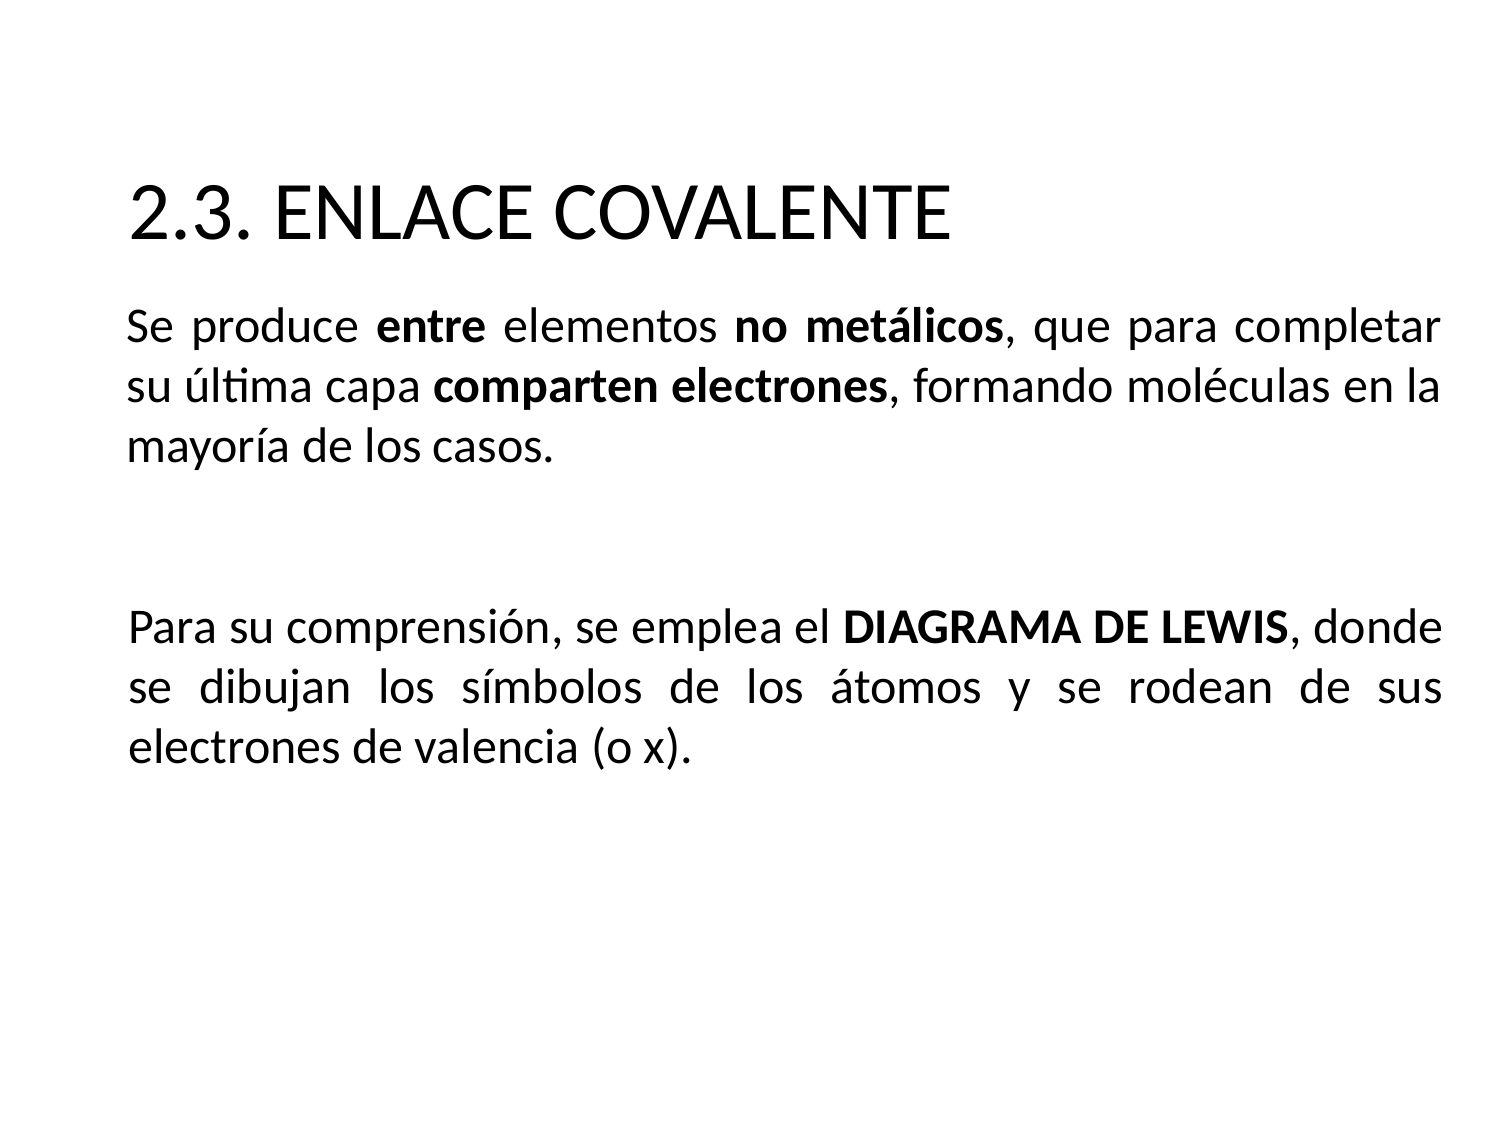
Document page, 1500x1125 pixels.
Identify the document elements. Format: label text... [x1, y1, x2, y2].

text_box Para su comprensión, se emplea el DIAGRAMA DE LEWIS, donde se dibujan los símbolos de los átomos y se rodean de sus electrones de valencia (o x). [113, 586, 1459, 782]
text_box Se produce entre elementos no metálicos, que para completar su última capa comparten electrones, formando moléculas en la mayoría de los casos. [111, 284, 1458, 480]
text_box 2.3. ENLACE COVALENTE [113, 149, 1366, 264]
